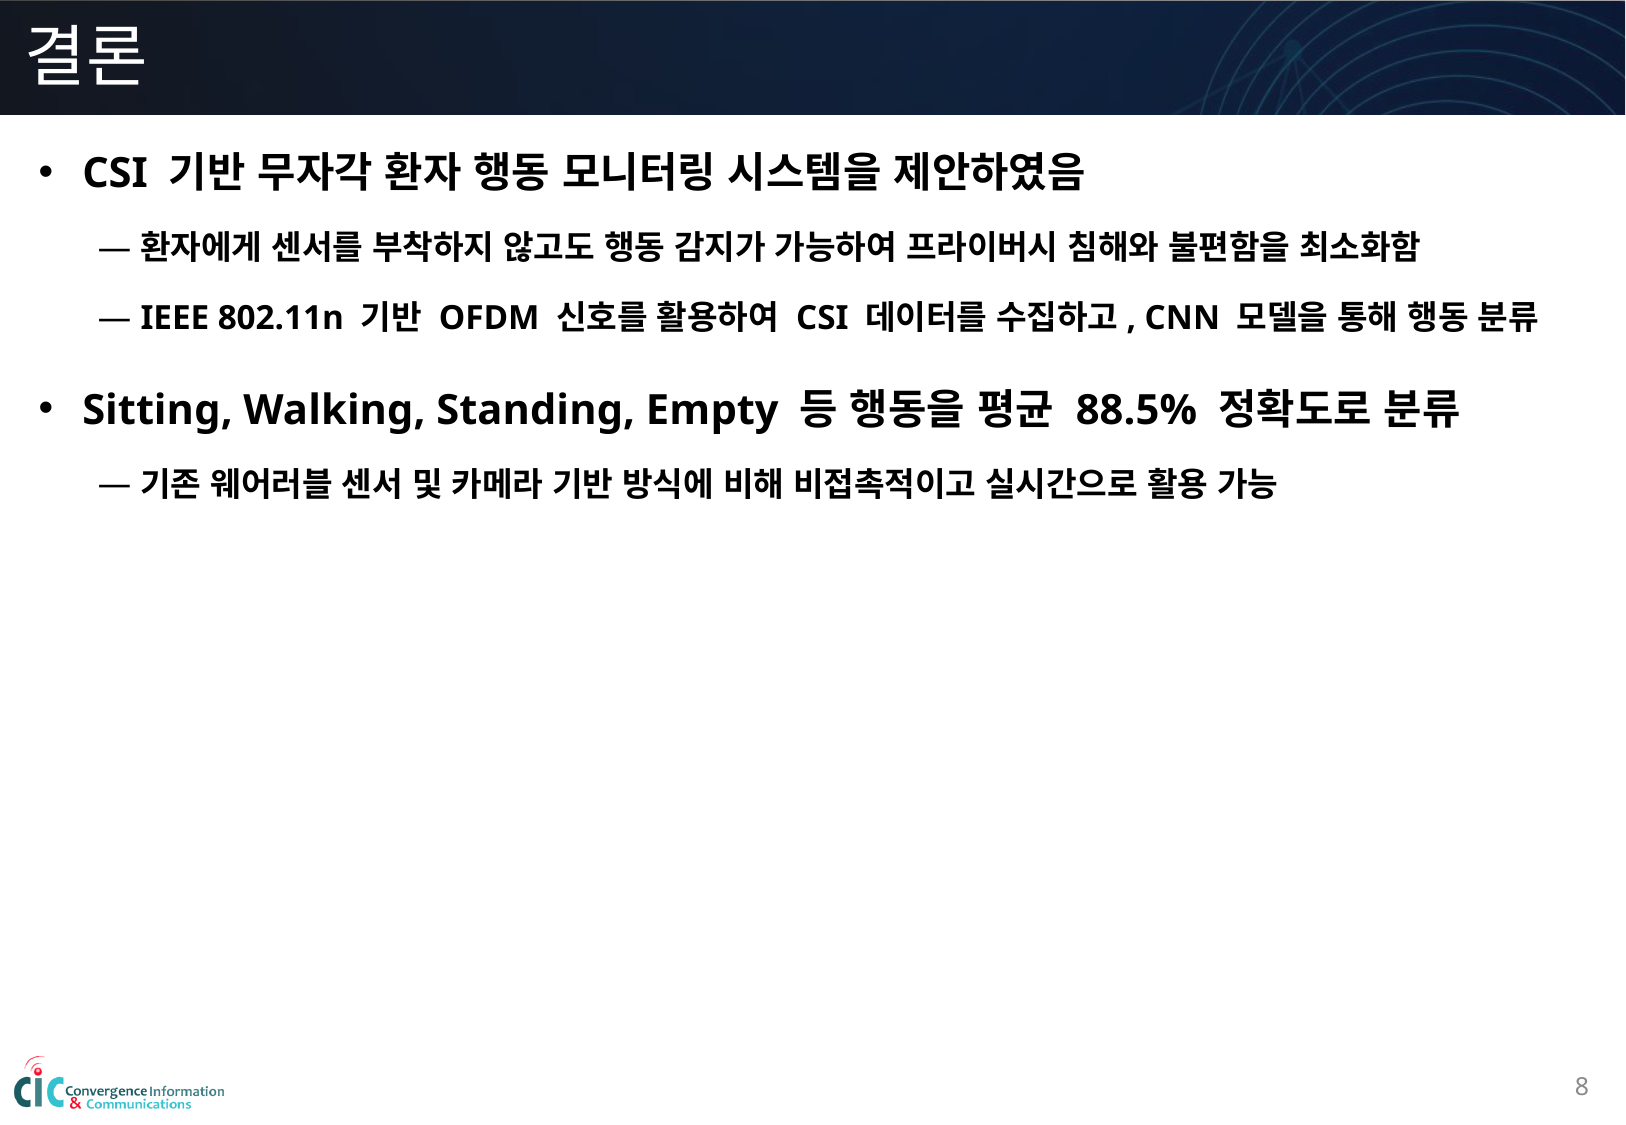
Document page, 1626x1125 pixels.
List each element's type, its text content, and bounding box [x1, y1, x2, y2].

text_box CSI 기반 무자각 환자 행동 모니터링 시스템을 제안하였음 환자에게 센서를 부착하지 않고도 행동 감지가 가능하여 프라이버시 침해와 불편함을 최소화함 IEEE 802.11n 기반 OFDM 신호를 활용하여 CSI 데이터를 수집하고, CNN 모델을 통해 행동 분류 Sitting, Walking, Standing, Empty 등 행동을 평균 88.5% 정확도로 분류 기존 웨어러블 센서 및 카메라 기반 방식에 비해 비접촉적이고 실시간으로 활용 가능 [23, 113, 1599, 1087]
list 결론 [24, 22, 1454, 95]
picture [1220, 1, 1626, 115]
picture [0, 1045, 237, 1125]
